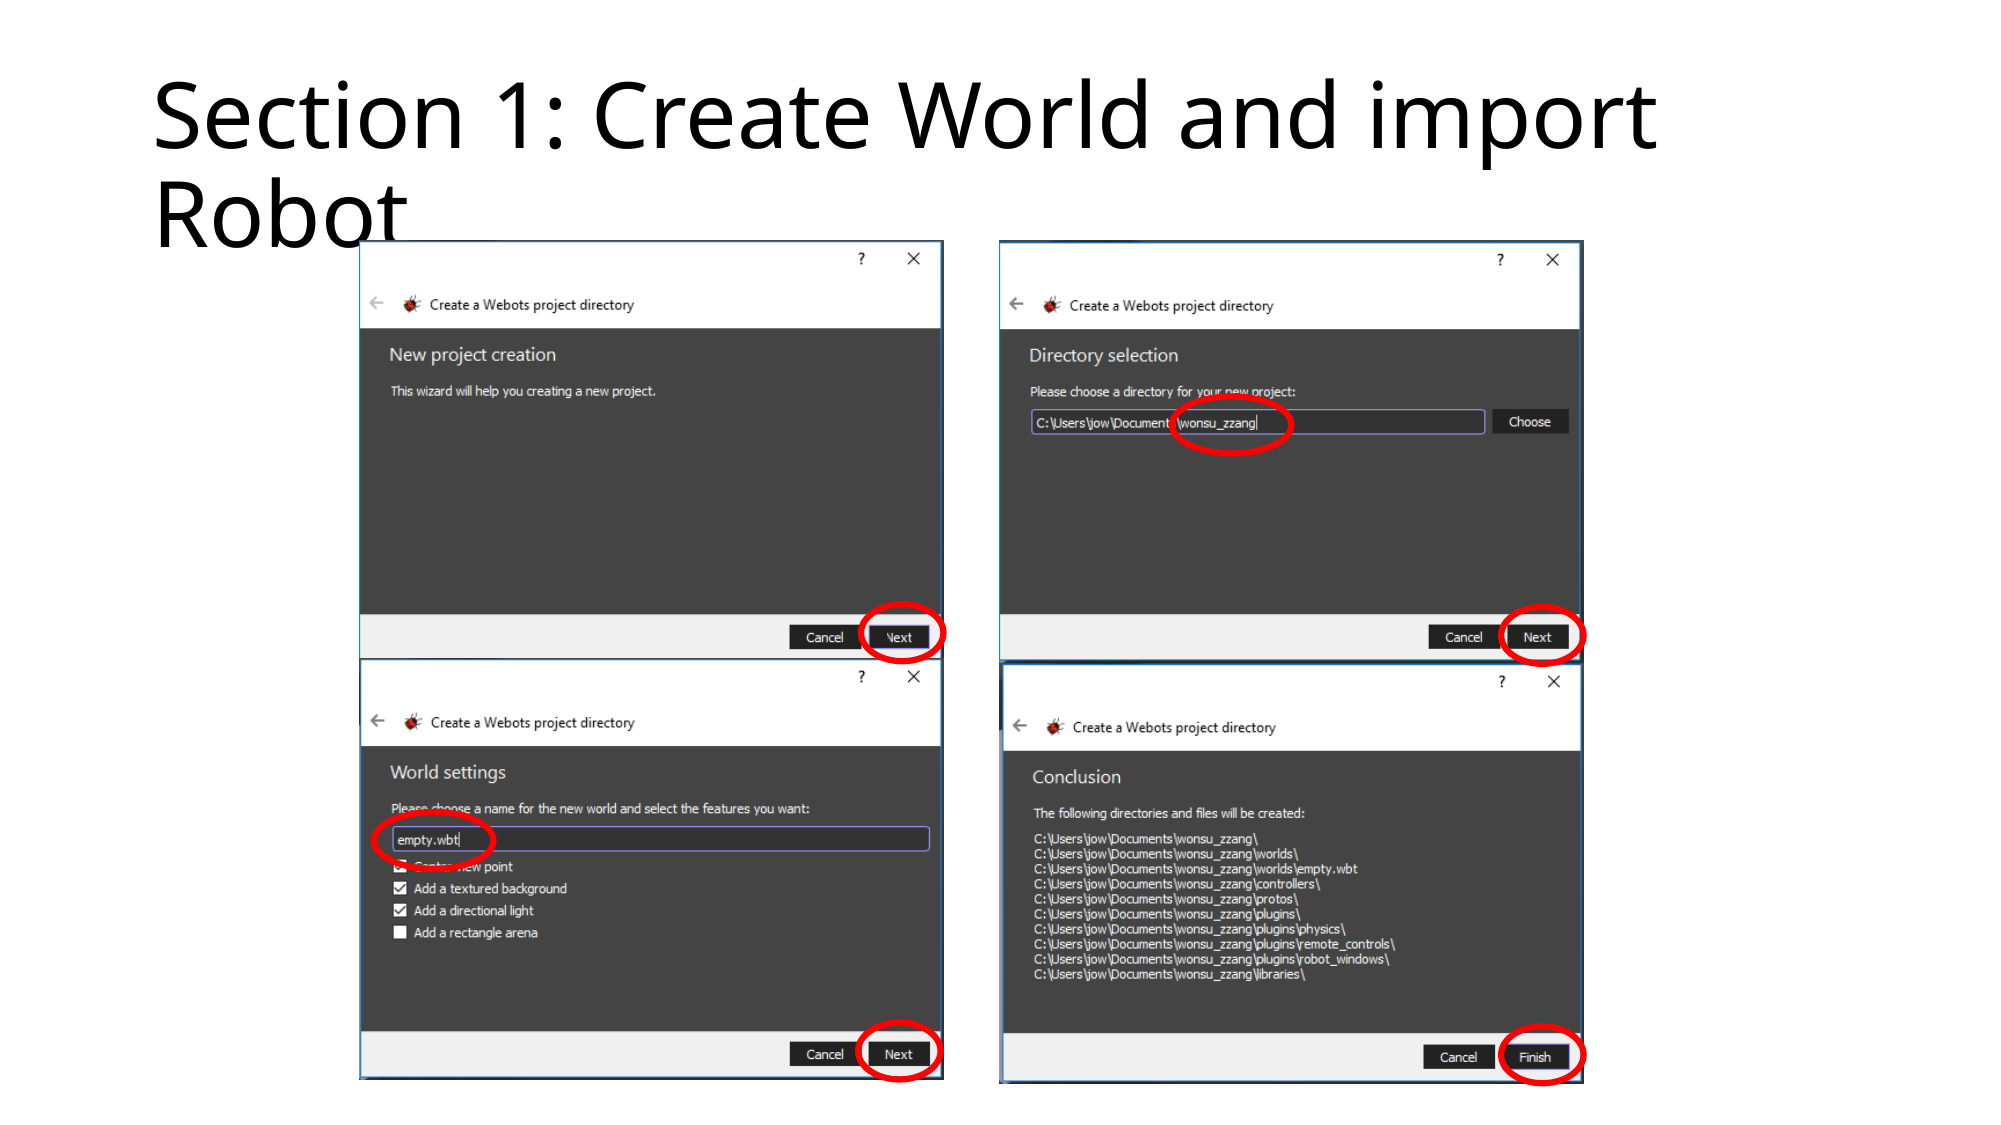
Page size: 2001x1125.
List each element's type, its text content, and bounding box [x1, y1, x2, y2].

picture [999, 240, 1584, 1084]
picture [359, 658, 944, 1080]
title Section 1: Create World and import Robot [137, 59, 1863, 278]
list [359, 240, 944, 658]
